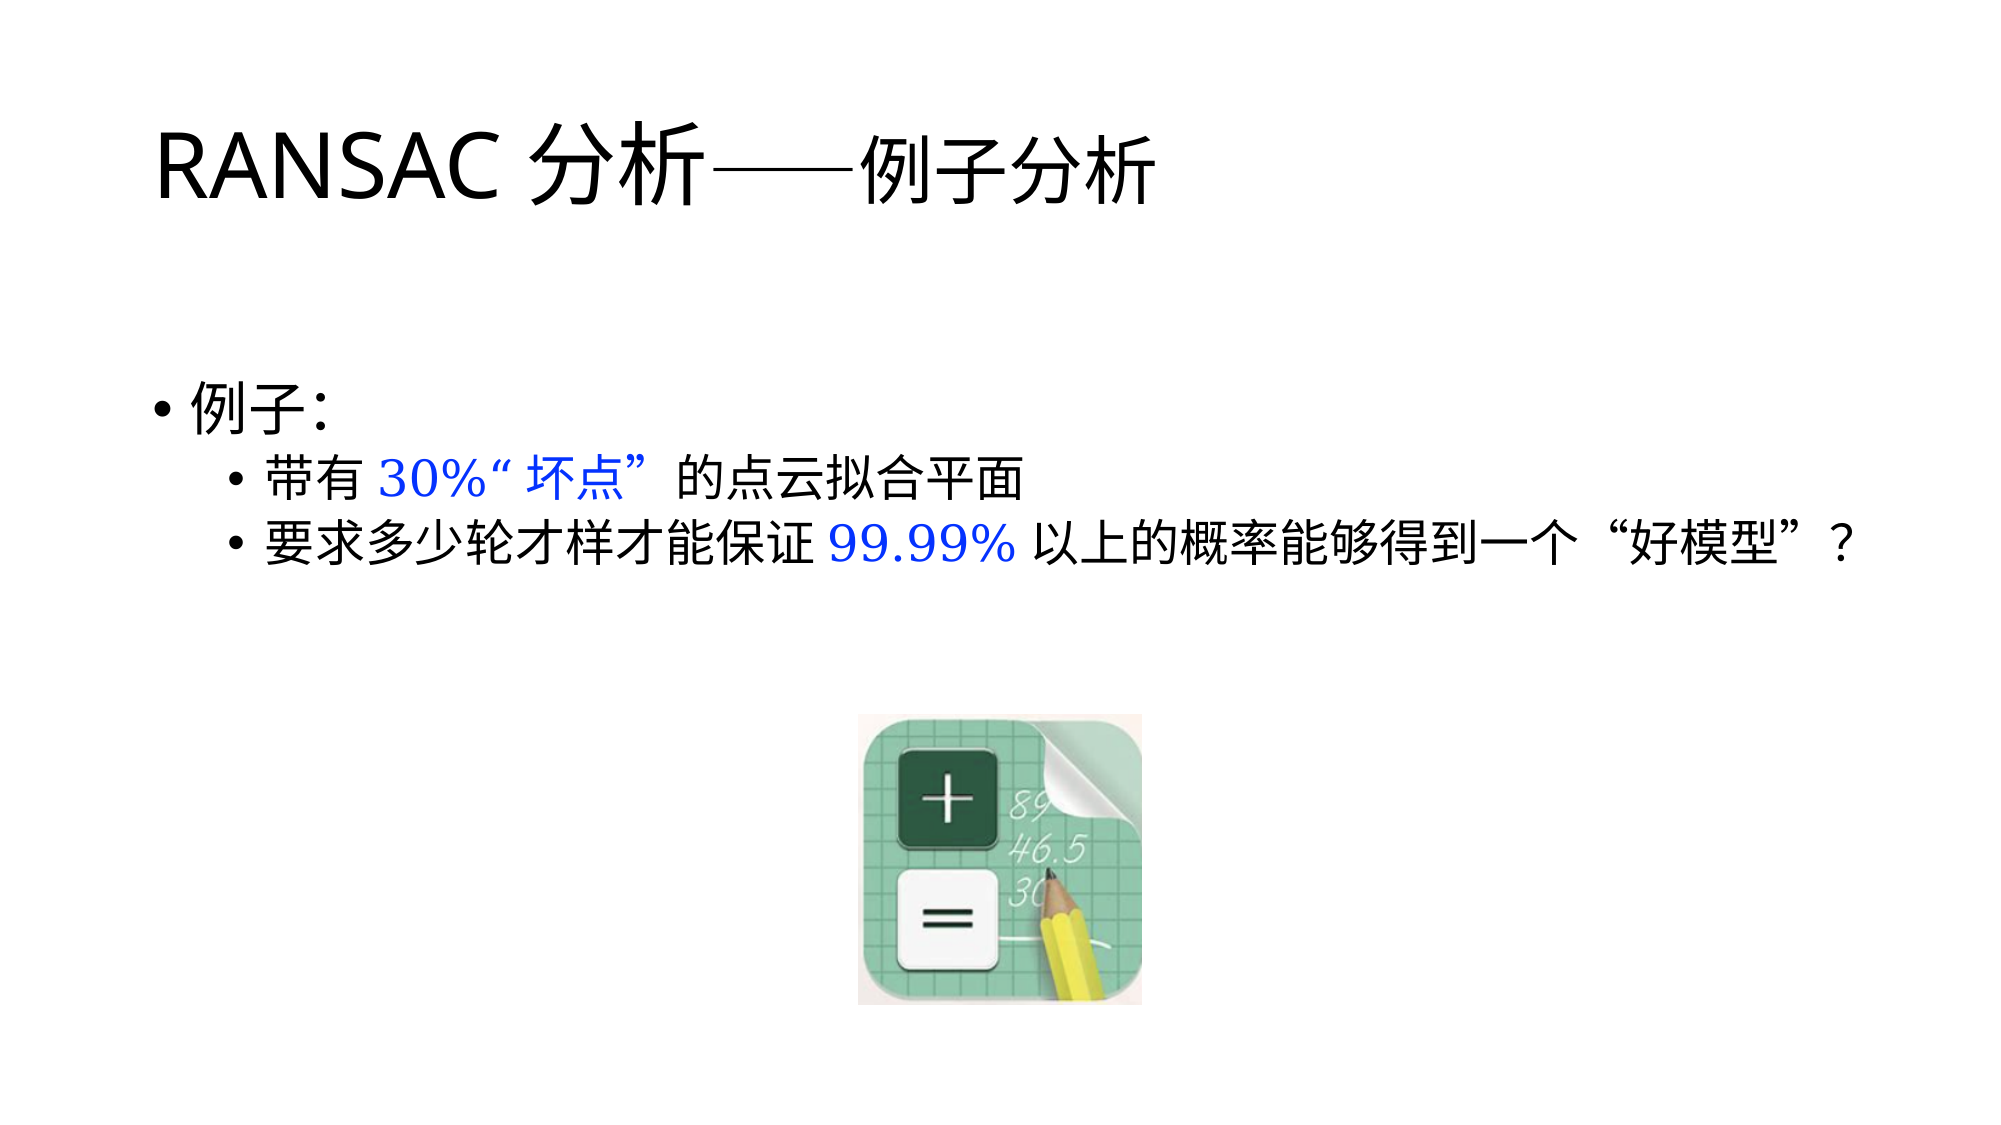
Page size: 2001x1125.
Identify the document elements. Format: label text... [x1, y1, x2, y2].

list 例子： 带有30%“坏点”的点云拟合平面 要求多少轮才样才能保证99.99%以上的概率能够得到一个“好模型”？ [137, 373, 1963, 1098]
title RANSAC分析——例子分析 [137, 59, 1863, 278]
picture [858, 714, 1142, 1005]
